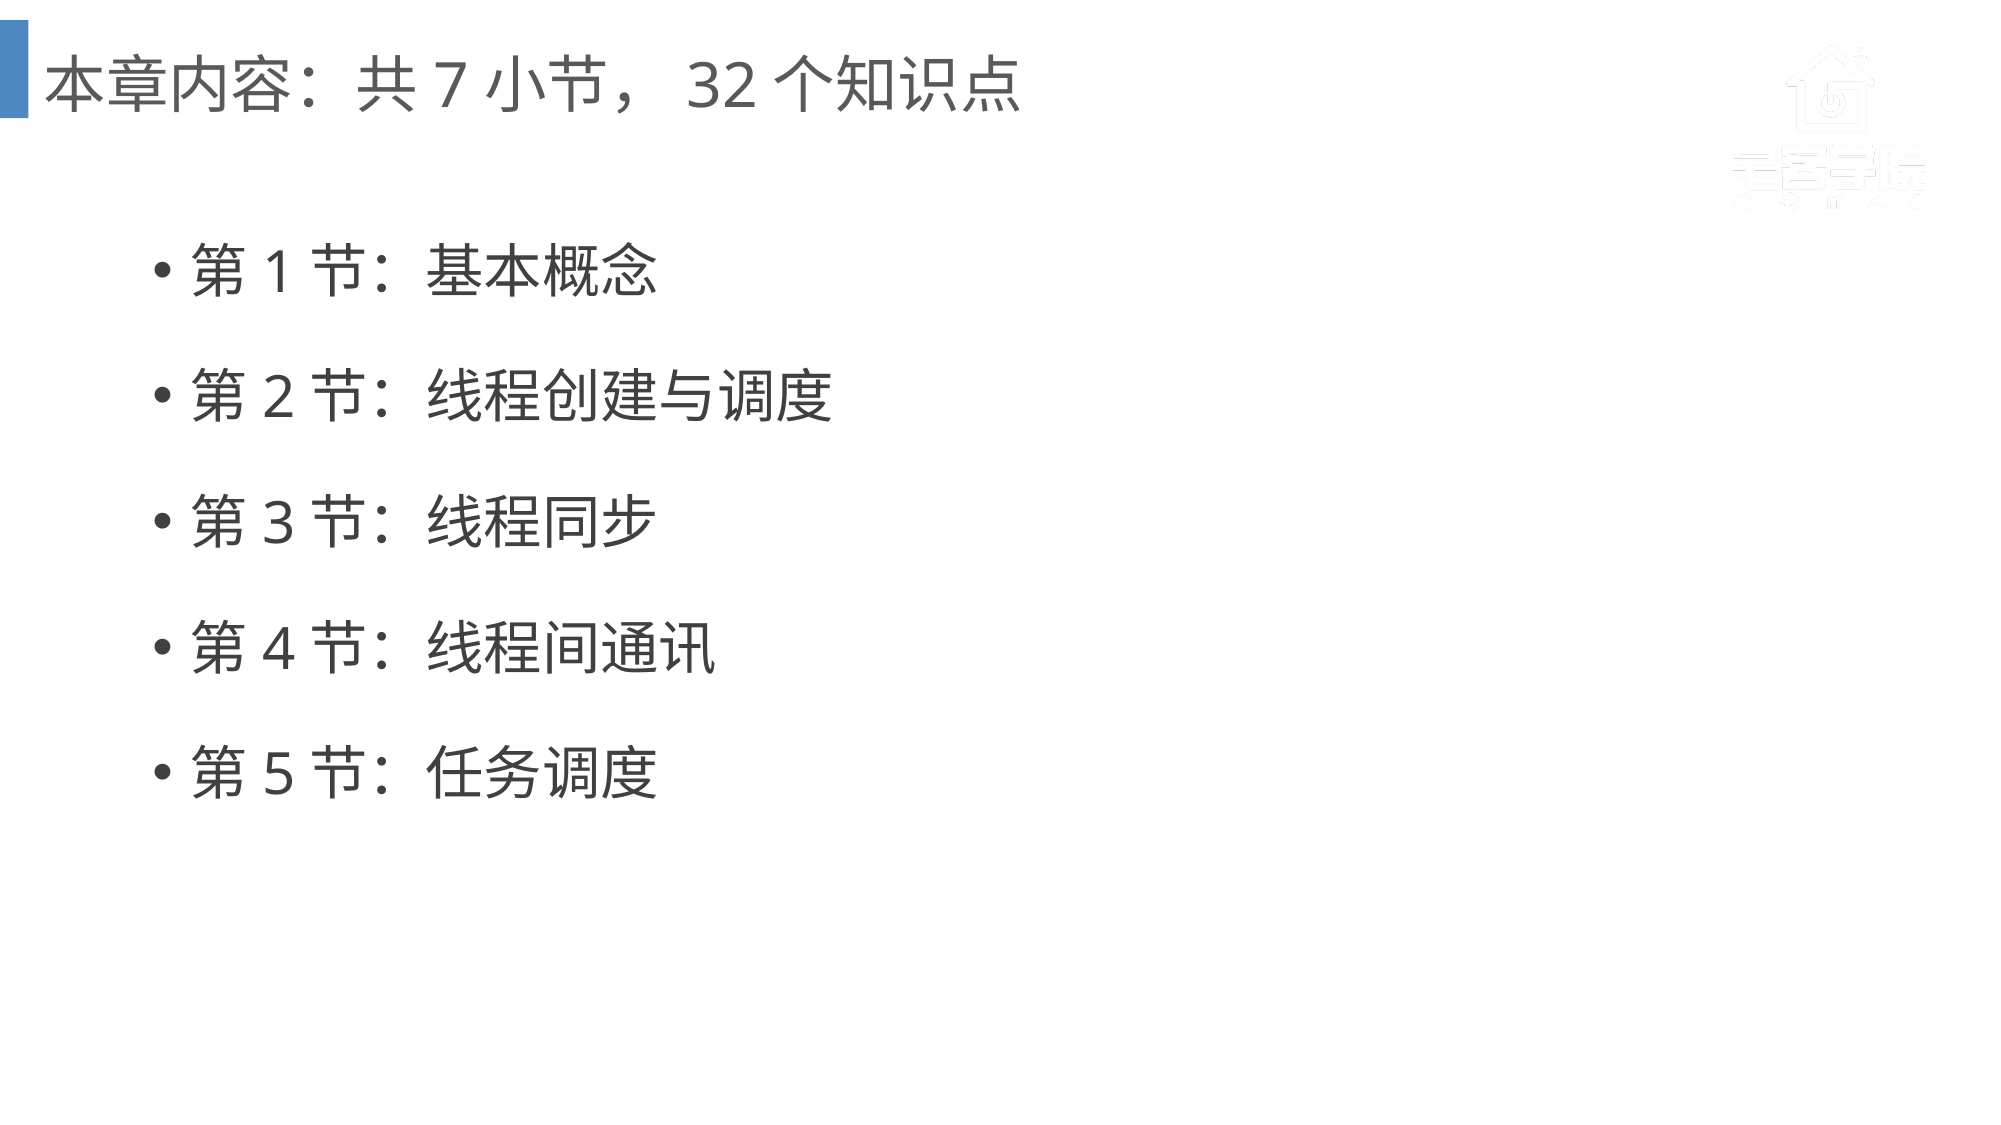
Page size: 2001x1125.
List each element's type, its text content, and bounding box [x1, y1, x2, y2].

picture [1728, 26, 1930, 230]
title 本章内容：共7小节，32个知识点 [28, 0, 1927, 140]
list 第1节：基本概念 第2节：线程创建与调度 第3节：线程同步 第4节：线程间通讯 第5节：任务调度 [137, 191, 1863, 939]
